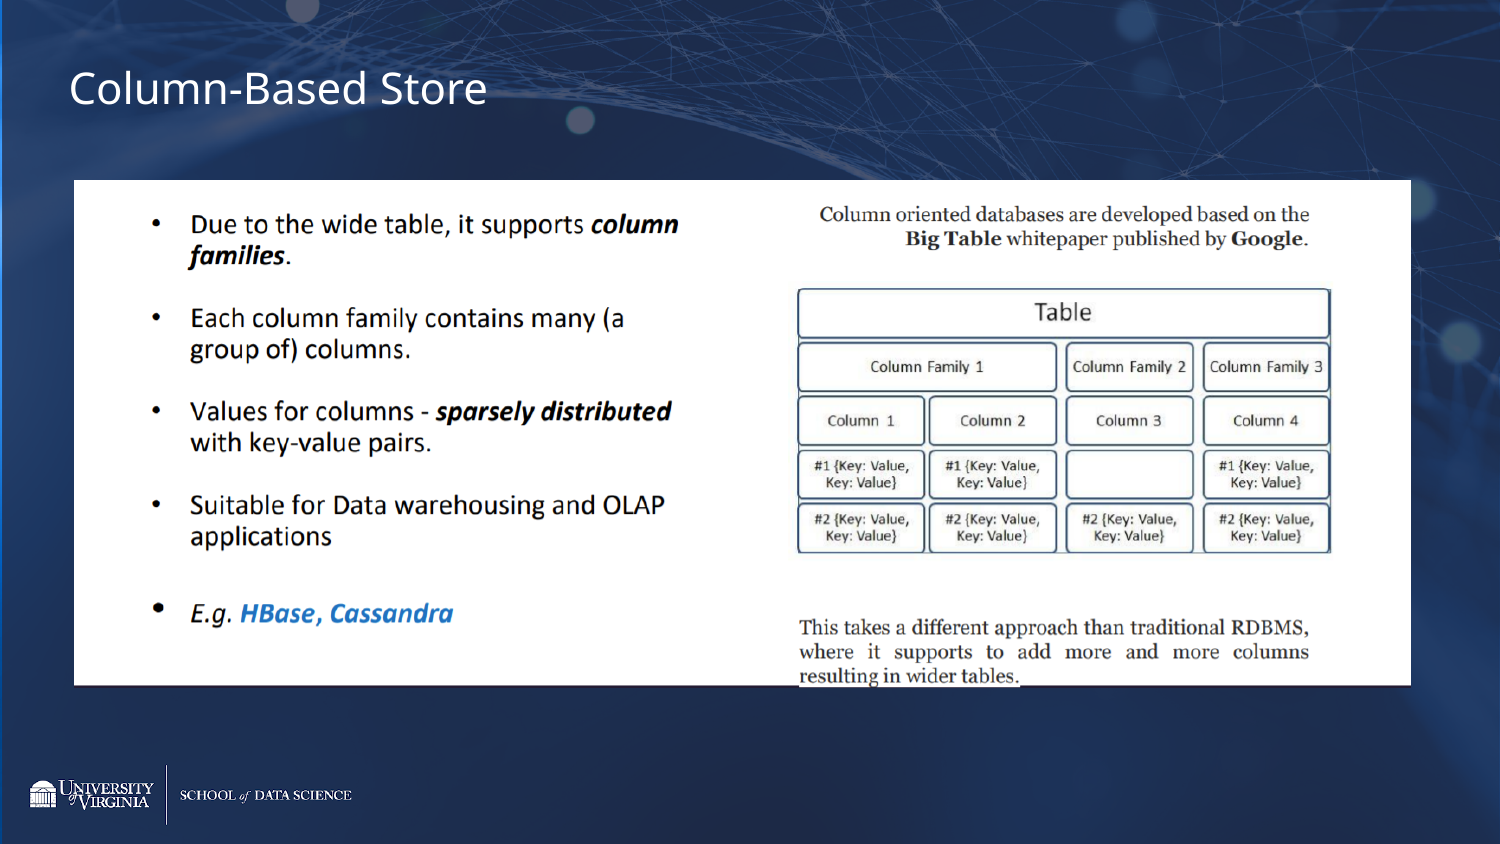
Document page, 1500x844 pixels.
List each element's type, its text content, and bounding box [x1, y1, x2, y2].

subtitle Column-Based Store [53, 31, 1115, 129]
picture [0, 0, 1500, 844]
